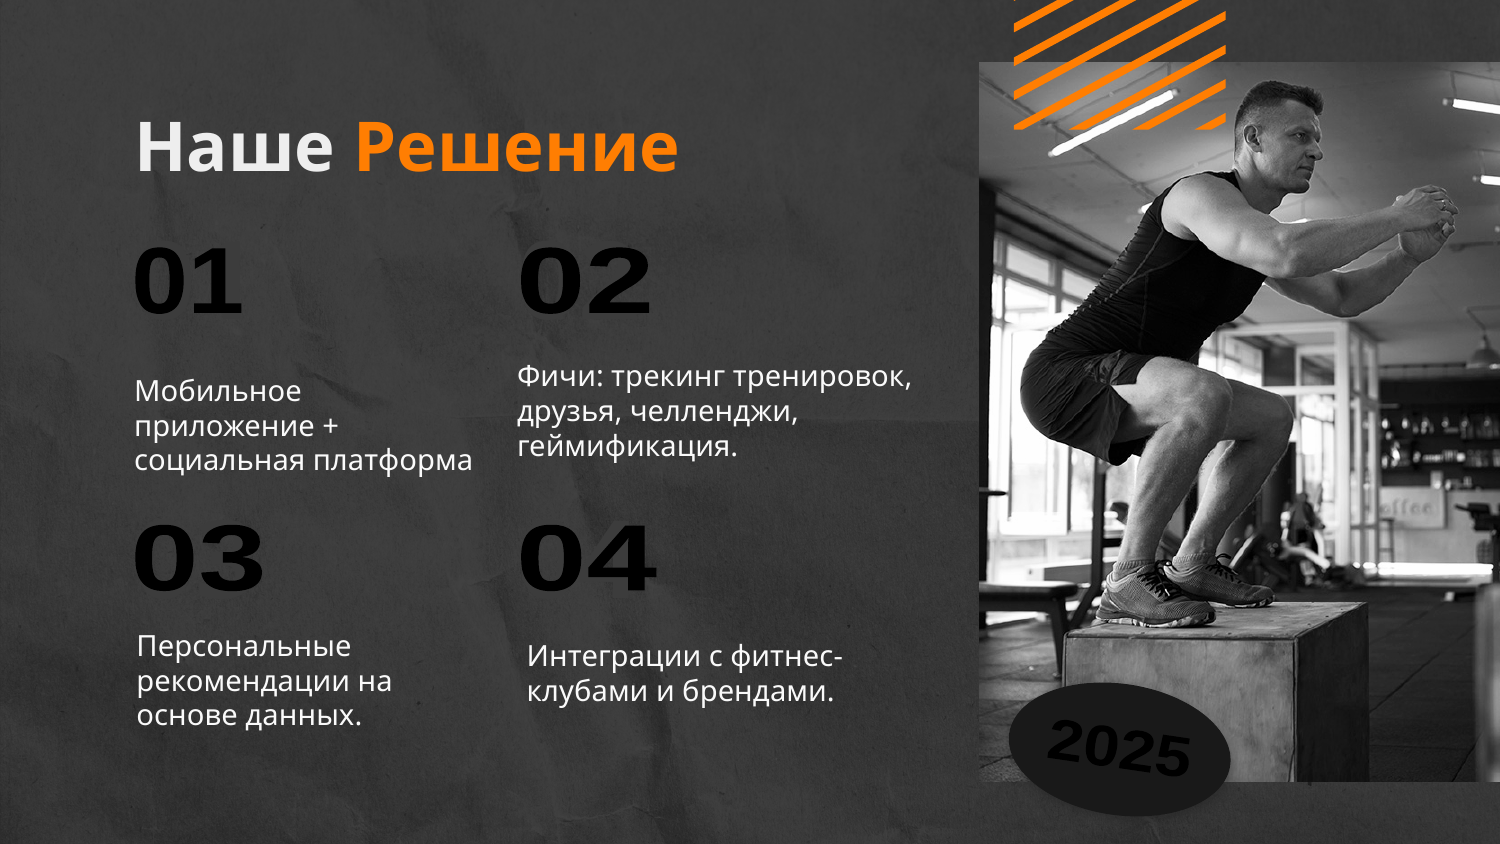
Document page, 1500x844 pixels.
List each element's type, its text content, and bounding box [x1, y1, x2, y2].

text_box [1007, 683, 1232, 816]
title 01 [118, 194, 305, 357]
text_box [1071, 0, 1200, 60]
subtitle Фичи: трекинг тренировок, друзья, челленджи, геймификация. [502, 342, 934, 435]
title 04 [502, 472, 689, 622]
subtitle Персональные рекомендации на основе данных. [121, 611, 491, 705]
title 02 [502, 194, 689, 342]
picture [978, 62, 1500, 782]
subtitle Мобильное приложение + социальная платформа [119, 356, 489, 450]
title Наше Решение [119, 87, 934, 189]
text_box [1013, 0, 1137, 60]
text_box [1134, 10, 1226, 60]
subtitle Интеграции с фитнес-клубами и брендами. [488, 622, 859, 715]
title 03 [118, 472, 305, 635]
